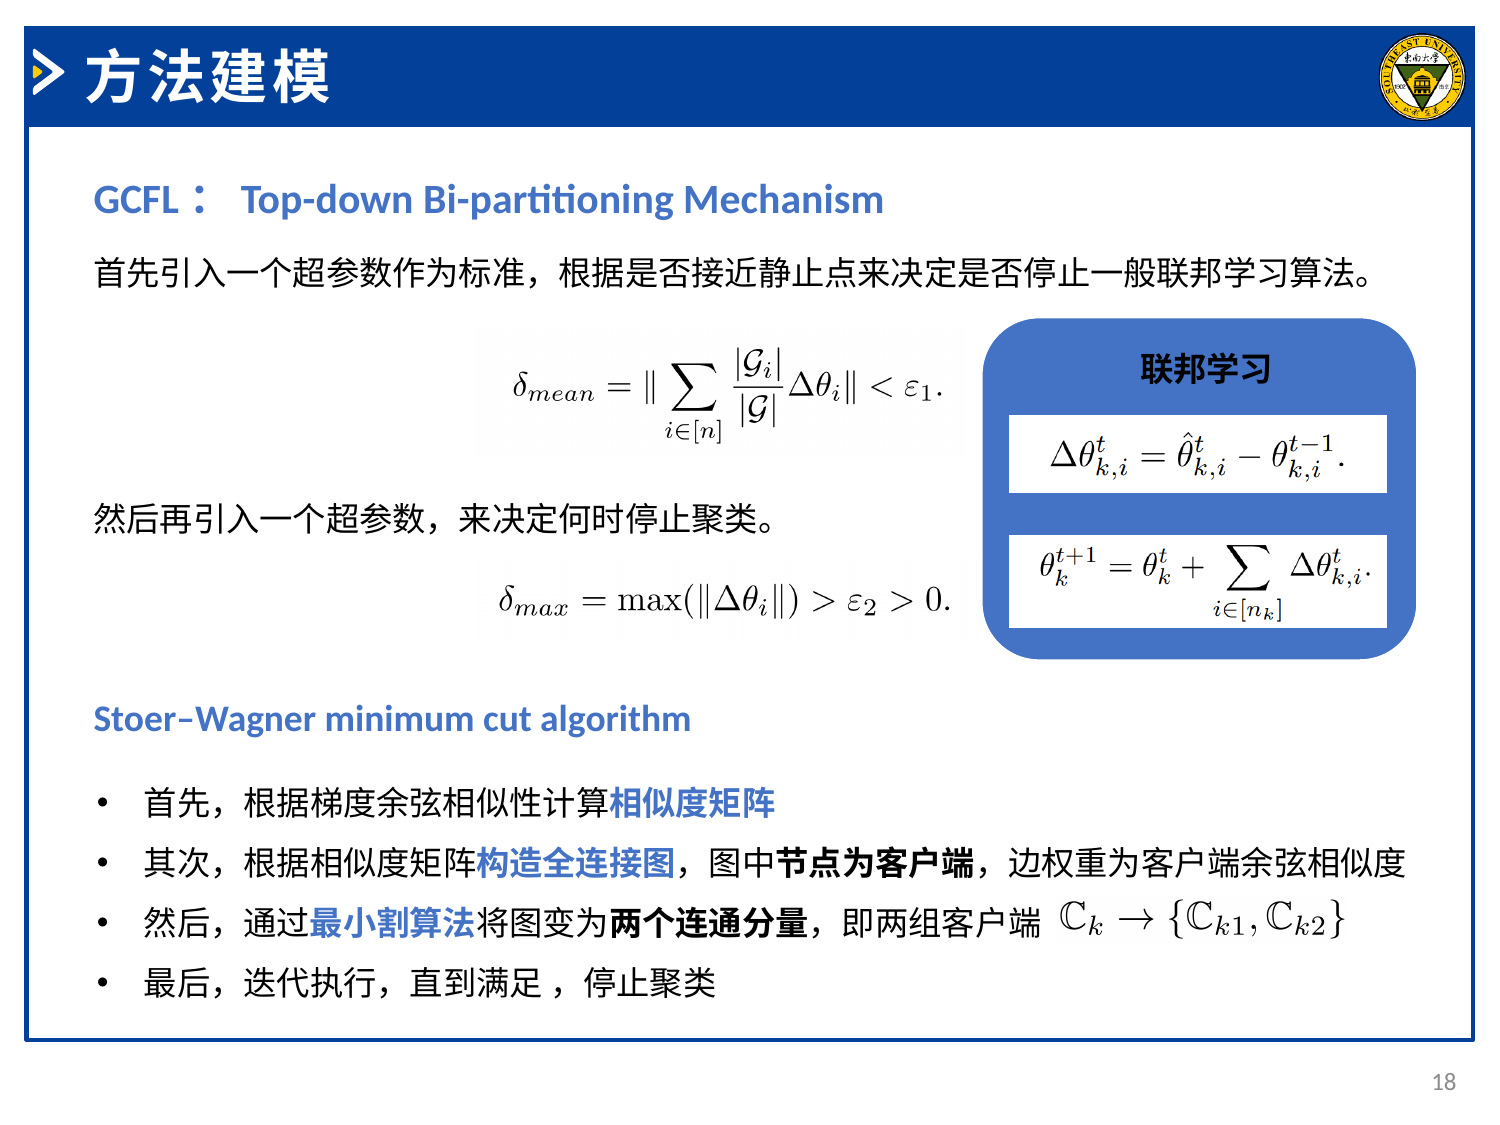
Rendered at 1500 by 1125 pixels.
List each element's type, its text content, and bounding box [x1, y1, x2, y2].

text_box 联邦学习 [1125, 341, 1308, 396]
slide_number 18 [1382, 1051, 1472, 1111]
text_box 首先引入一个超参数作为标准，根据是否接近静止点来决定是否停止一般联邦学习算法。 [78, 244, 1401, 339]
picture [473, 325, 965, 455]
text_box 方法建模 [70, 32, 605, 118]
picture [1378, 33, 1467, 121]
picture [476, 558, 978, 640]
text_box GCFL：Top-down Bi-partitioning Mechanism [78, 139, 1408, 230]
text_box Stoer–Wagner minimum cut algorithm [78, 686, 1401, 747]
picture [1055, 895, 1348, 942]
picture [1008, 535, 1387, 628]
text_box 然后再引入一个超参数，来决定何时停止聚类。 [78, 491, 1401, 546]
text_box [980, 333, 1419, 662]
picture [1008, 415, 1387, 493]
